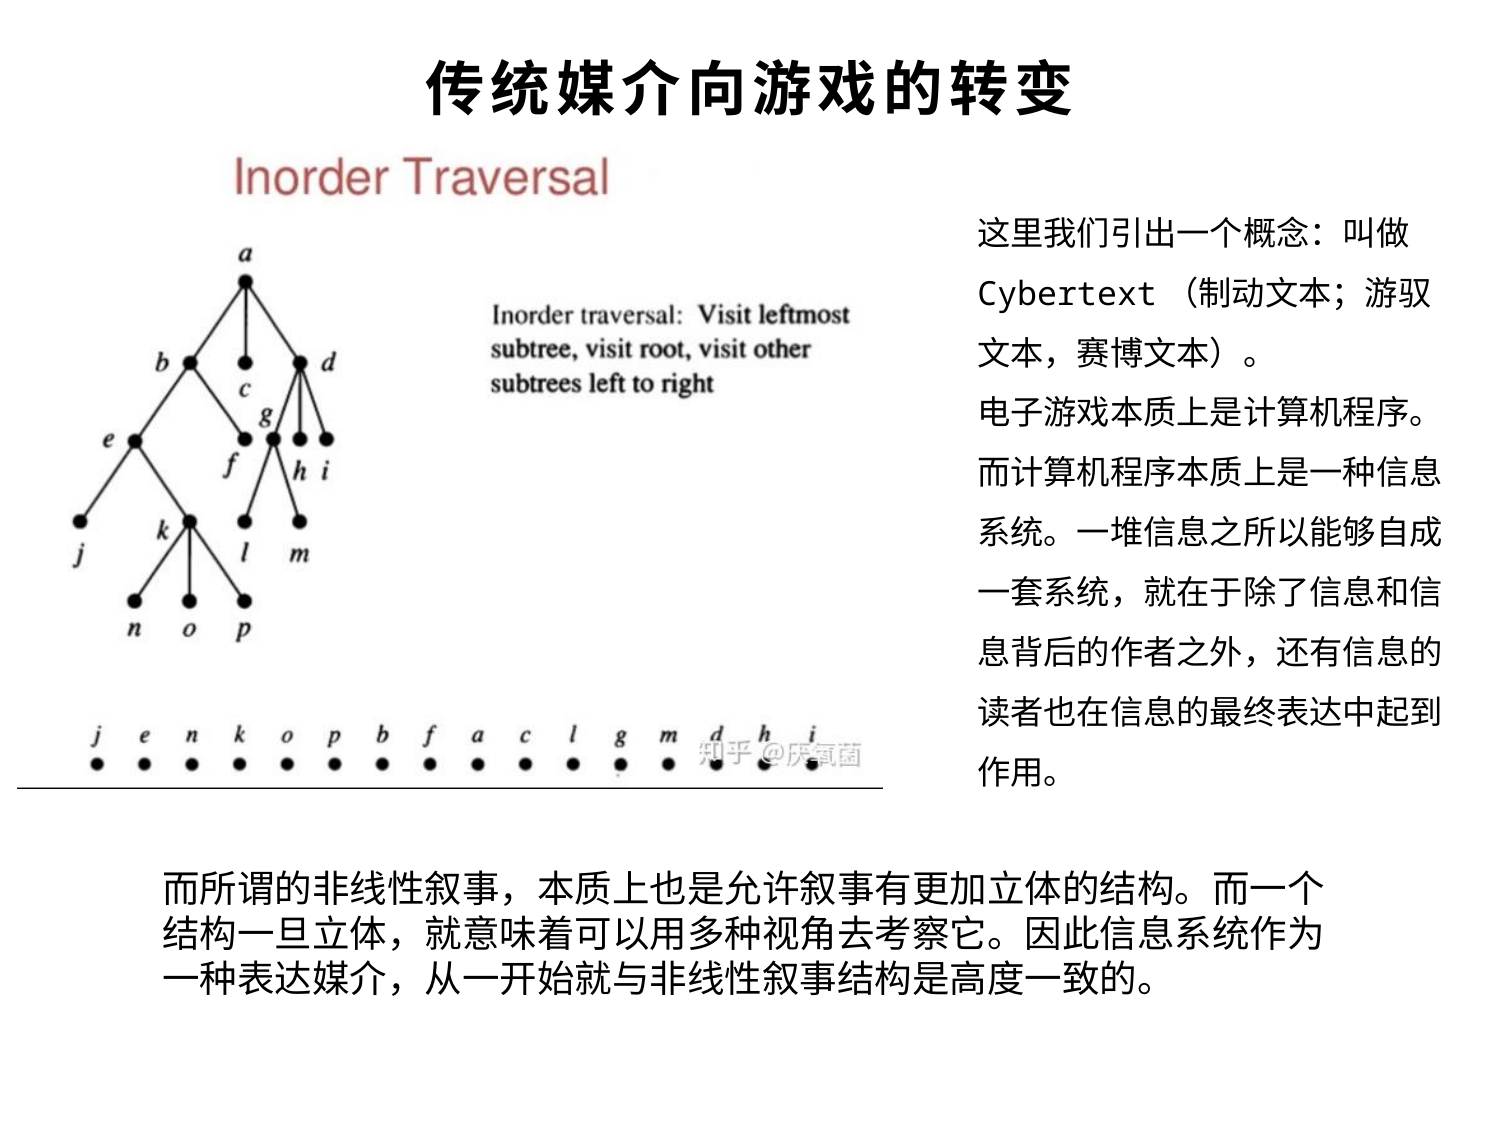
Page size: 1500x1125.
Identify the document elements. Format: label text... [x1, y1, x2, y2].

text_box 这里我们引出一个概念：叫做Cybertext（制动文本；游驭文本，赛博文本）。 电子游戏本质上是计算机程序。而计算机程序本质上是一种信息系统。一堆信息之所以能够自成一套系统，就在于除了信息和信息背后的作者之外，还有信息的读者也在信息的最终表达中起到作用。 [962, 184, 1472, 811]
picture [17, 133, 883, 789]
text_box 而所谓的非线性叙事，本质上也是允许叙事有更加立体的结构。而一个结构一旦立体，就意味着可以用多种视角去考察它。因此信息系统作为一种表达媒介，从一开始就与非线性叙事结构是高度一致的。 [147, 857, 1343, 1008]
title 传统媒介向游戏的转变 [74, 42, 1425, 130]
